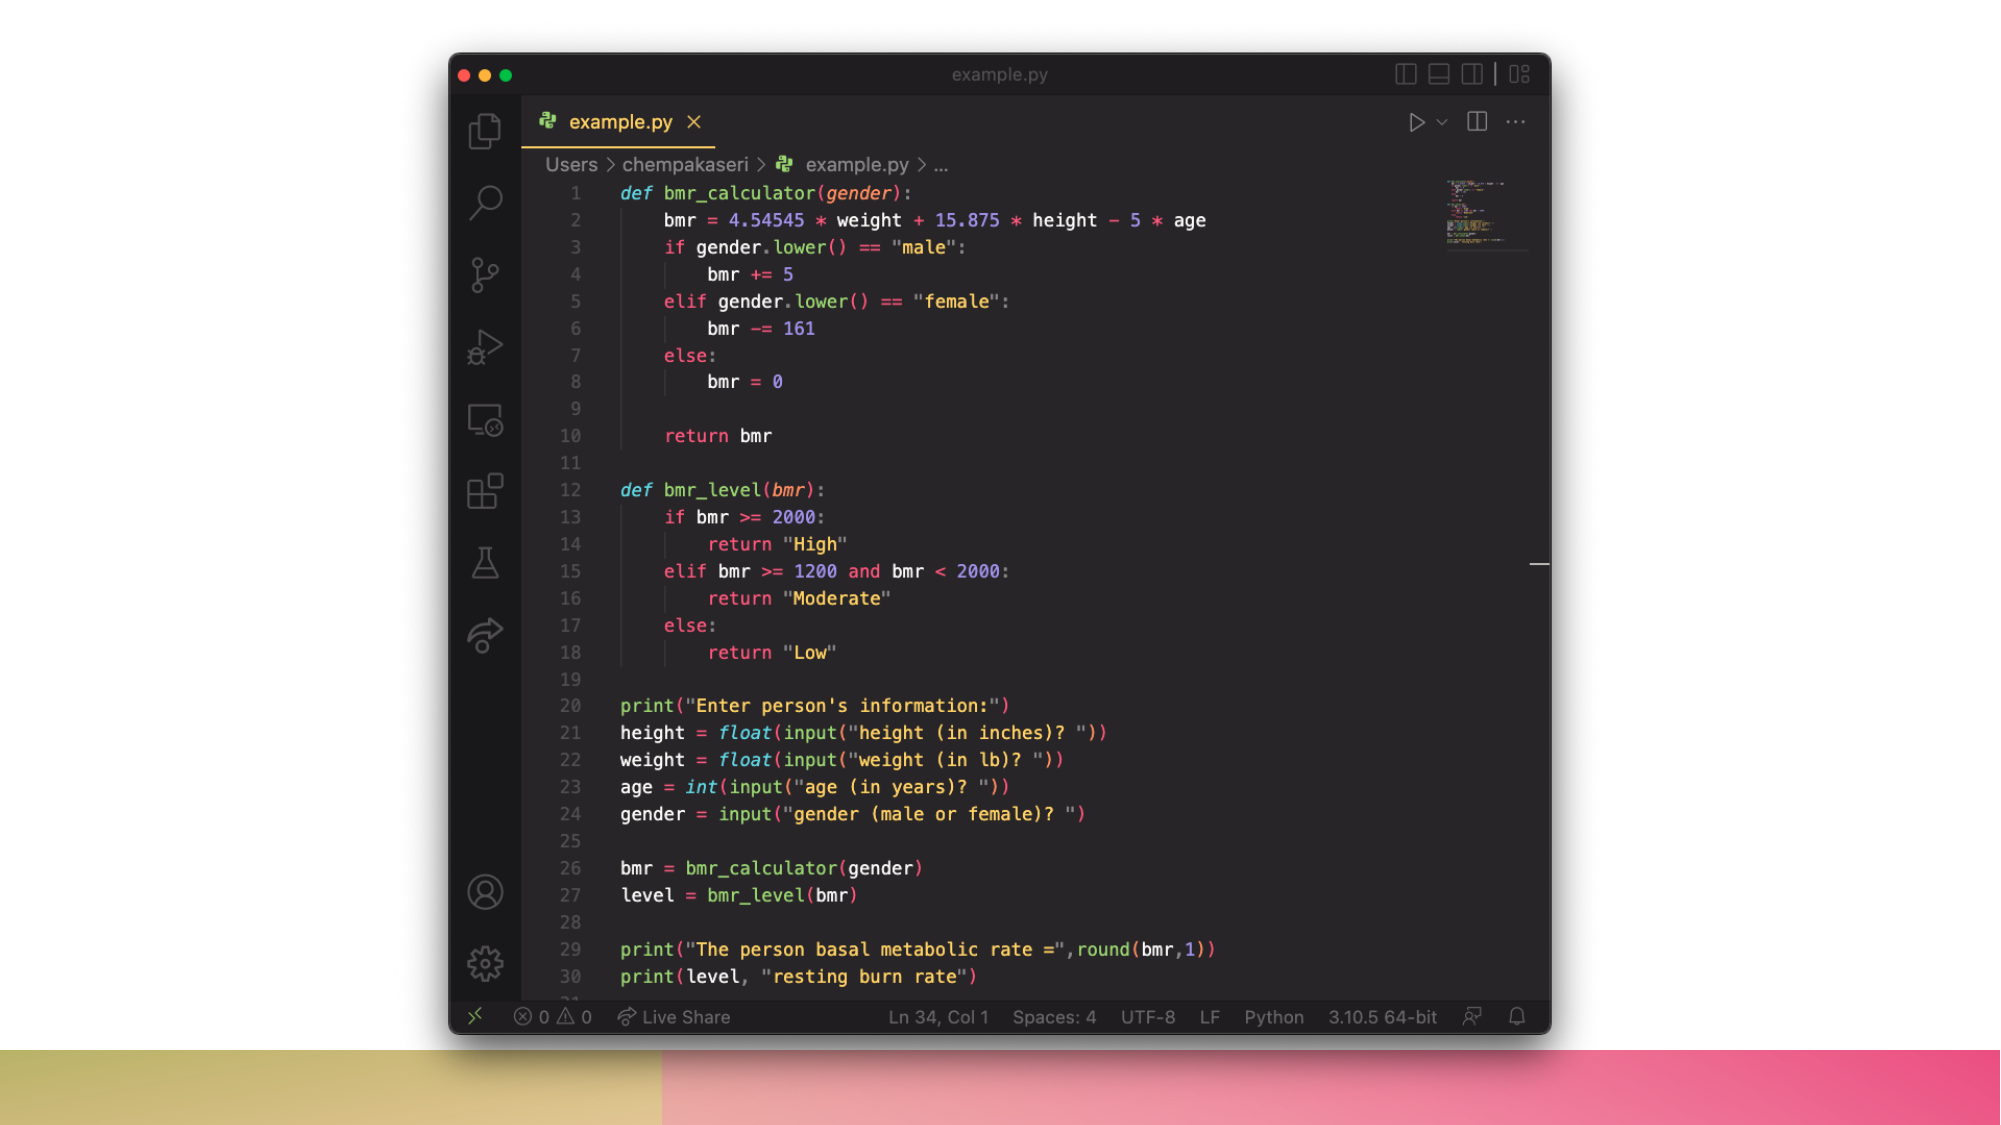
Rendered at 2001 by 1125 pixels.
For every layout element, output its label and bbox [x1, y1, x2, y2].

picture [391, 14, 1609, 1111]
